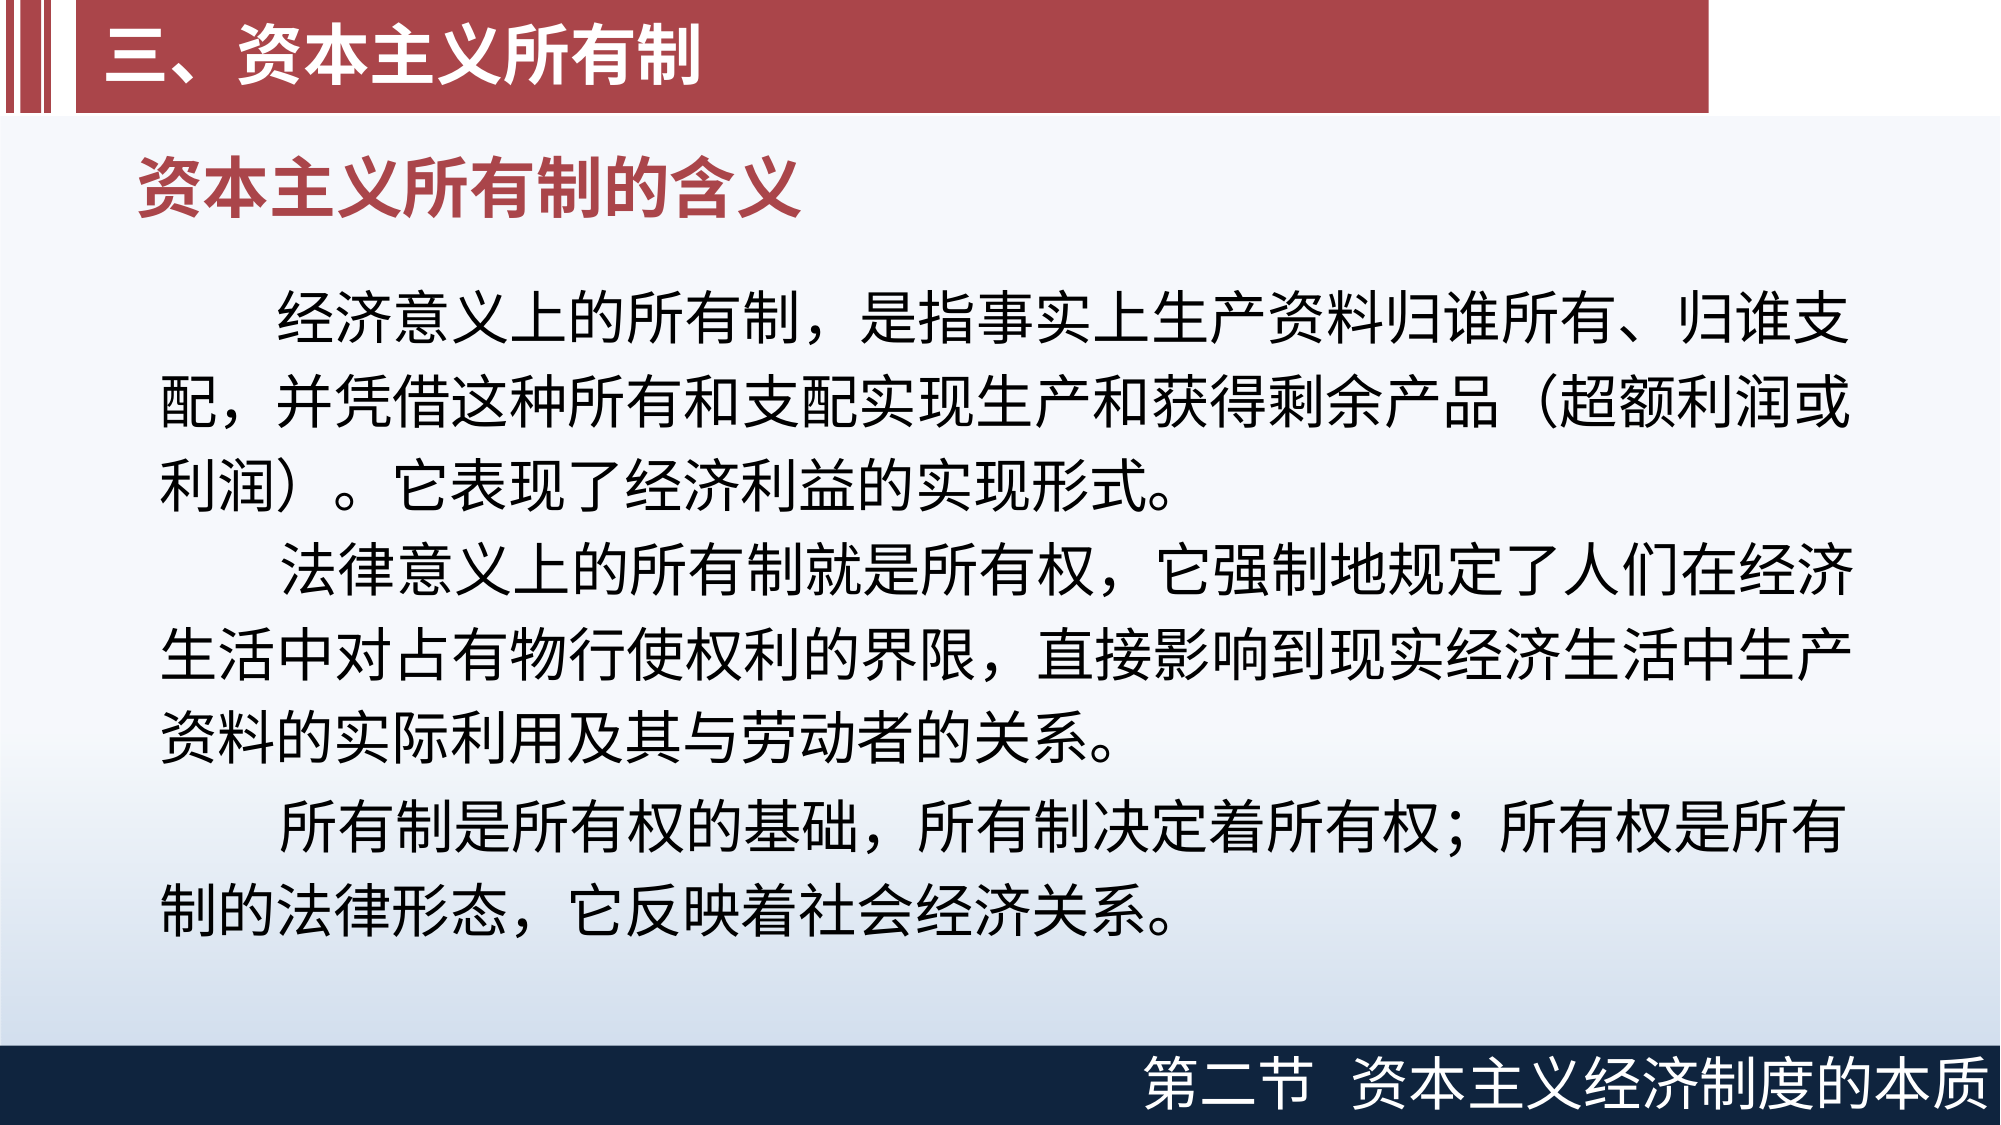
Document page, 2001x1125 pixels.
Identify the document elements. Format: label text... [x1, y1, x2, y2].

text_box 第二节 [1139, 1044, 1319, 1118]
text_box [0, 1045, 2000, 1125]
title 三、资本主义所有制 [100, 10, 706, 201]
text_box 资本主义经济制度的本质 [1348, 1044, 1994, 1118]
text_box 资本主义所有制的含义 经济意义上的所有制，是指事实上生产资料归谁所有、归谁支 配，并凭借这种所有和支配实现生产和获得剩余产品（超额利润或 利润）。它表现了经济利益的实现形式。 法律意义上的所有制就是所有权，它强制地规定了人们在经济 生活中对占有物行使权利的界限，直接影响到现实经济生活中生产 资料的实际利用及其与劳动者的关系。 所有制是所有权的基础，所有制决定着所有权；所有权是所有 制的法律形态，它反映着社会经济关系。 [133, 143, 1856, 945]
text_box [0, 116, 2000, 1045]
